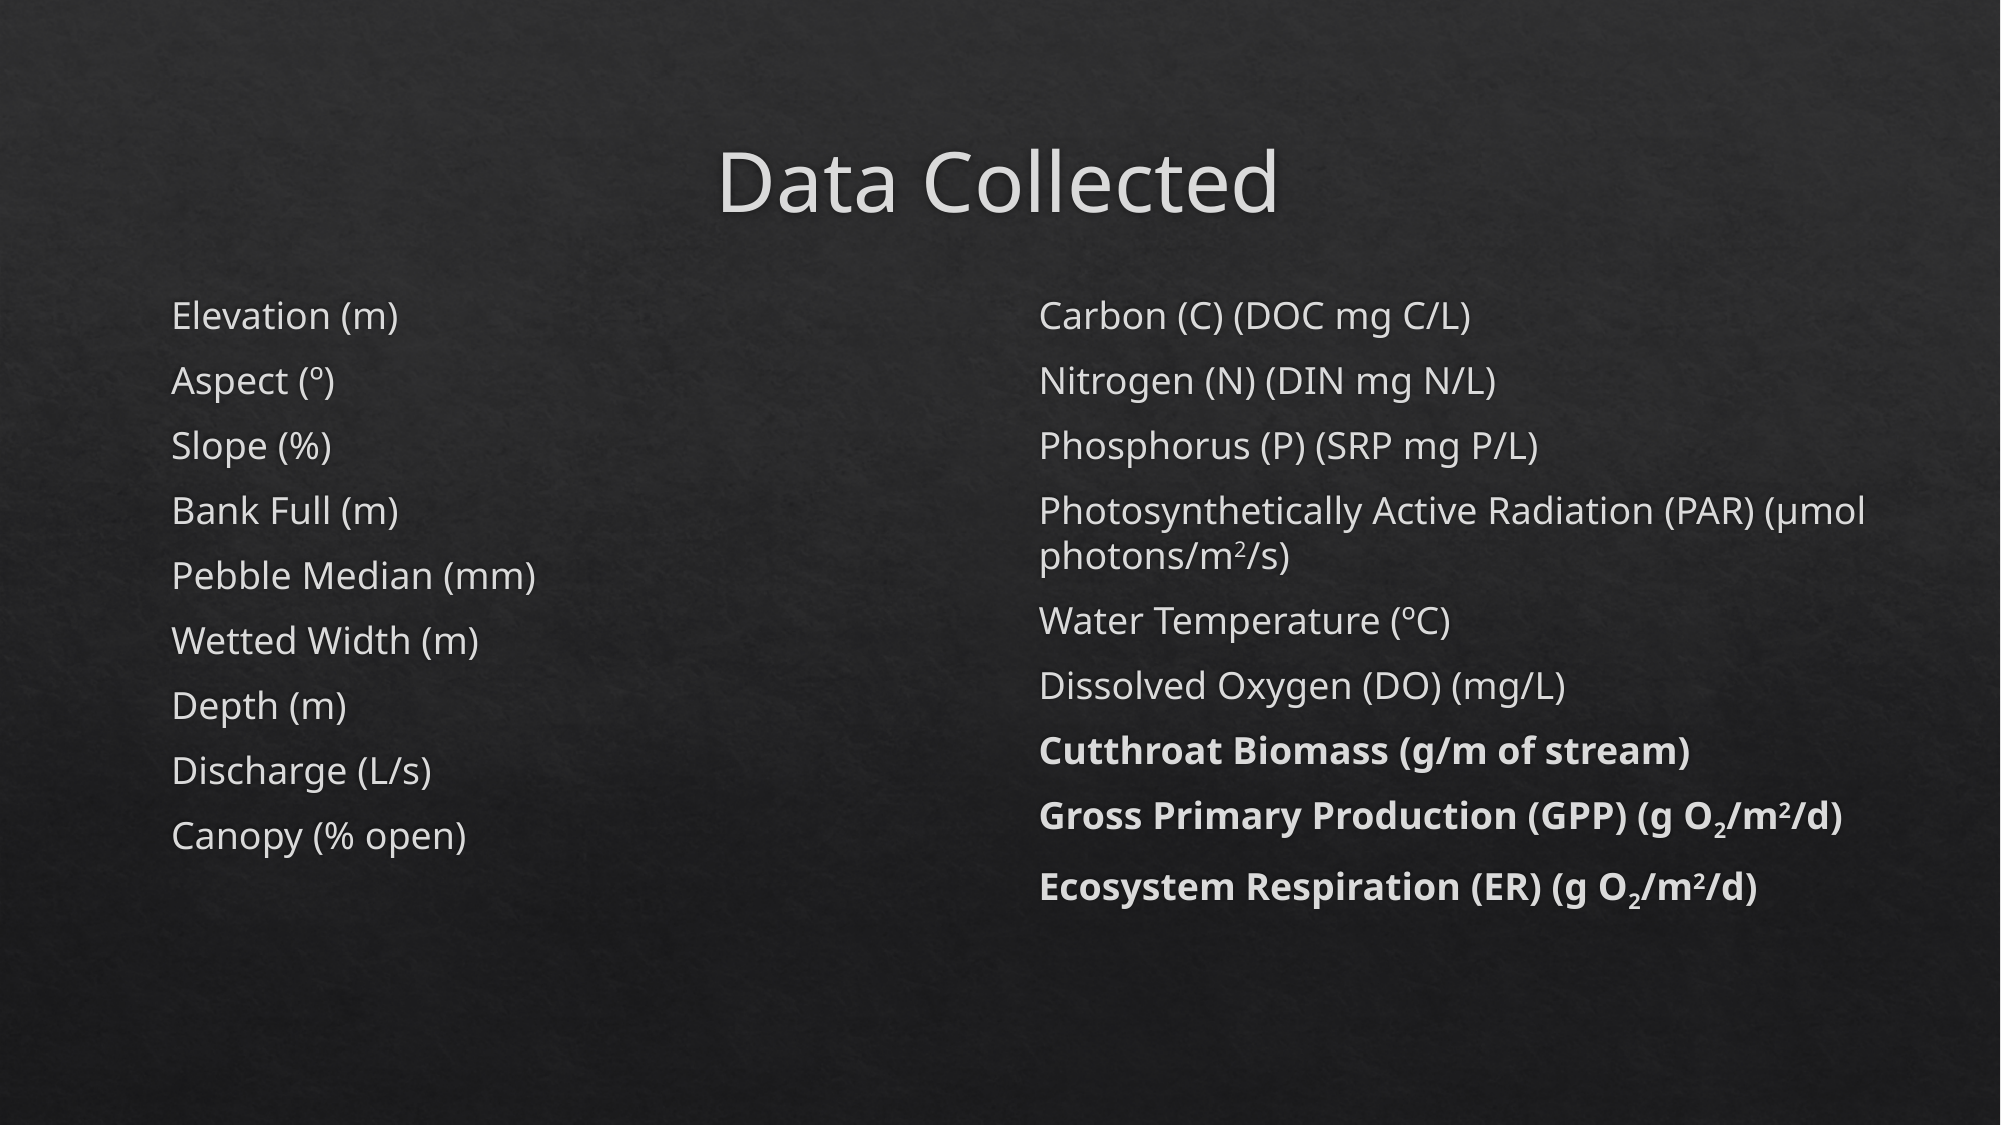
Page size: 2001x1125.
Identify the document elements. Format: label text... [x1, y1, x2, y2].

list Carbon (C) (DOC mg C/L) Nitrogen (N) (DIN mg N/L) Phosphorus (P) (SRP mg P/L) Photosynthetically Active Radiation (PAR) (µmol photons/m2/s) Water Temperature (ºC) Dissolved Oxygen (DO) (mg/L) Cutthroat Biomass (g/m of stream) Gross Primary Production (GPP) (g O2/m2/d) Ecosystem Respiration (ER) (g O2/m2/d) [1017, 284, 2000, 950]
list Elevation (m) Aspect (º) Slope (%) Bank Full (m) Pebble Median (mm) Wetted Width (m) Depth (m) Discharge (L/s) Canopy (% open) [149, 284, 980, 950]
title Data Collected [149, 99, 1849, 260]
